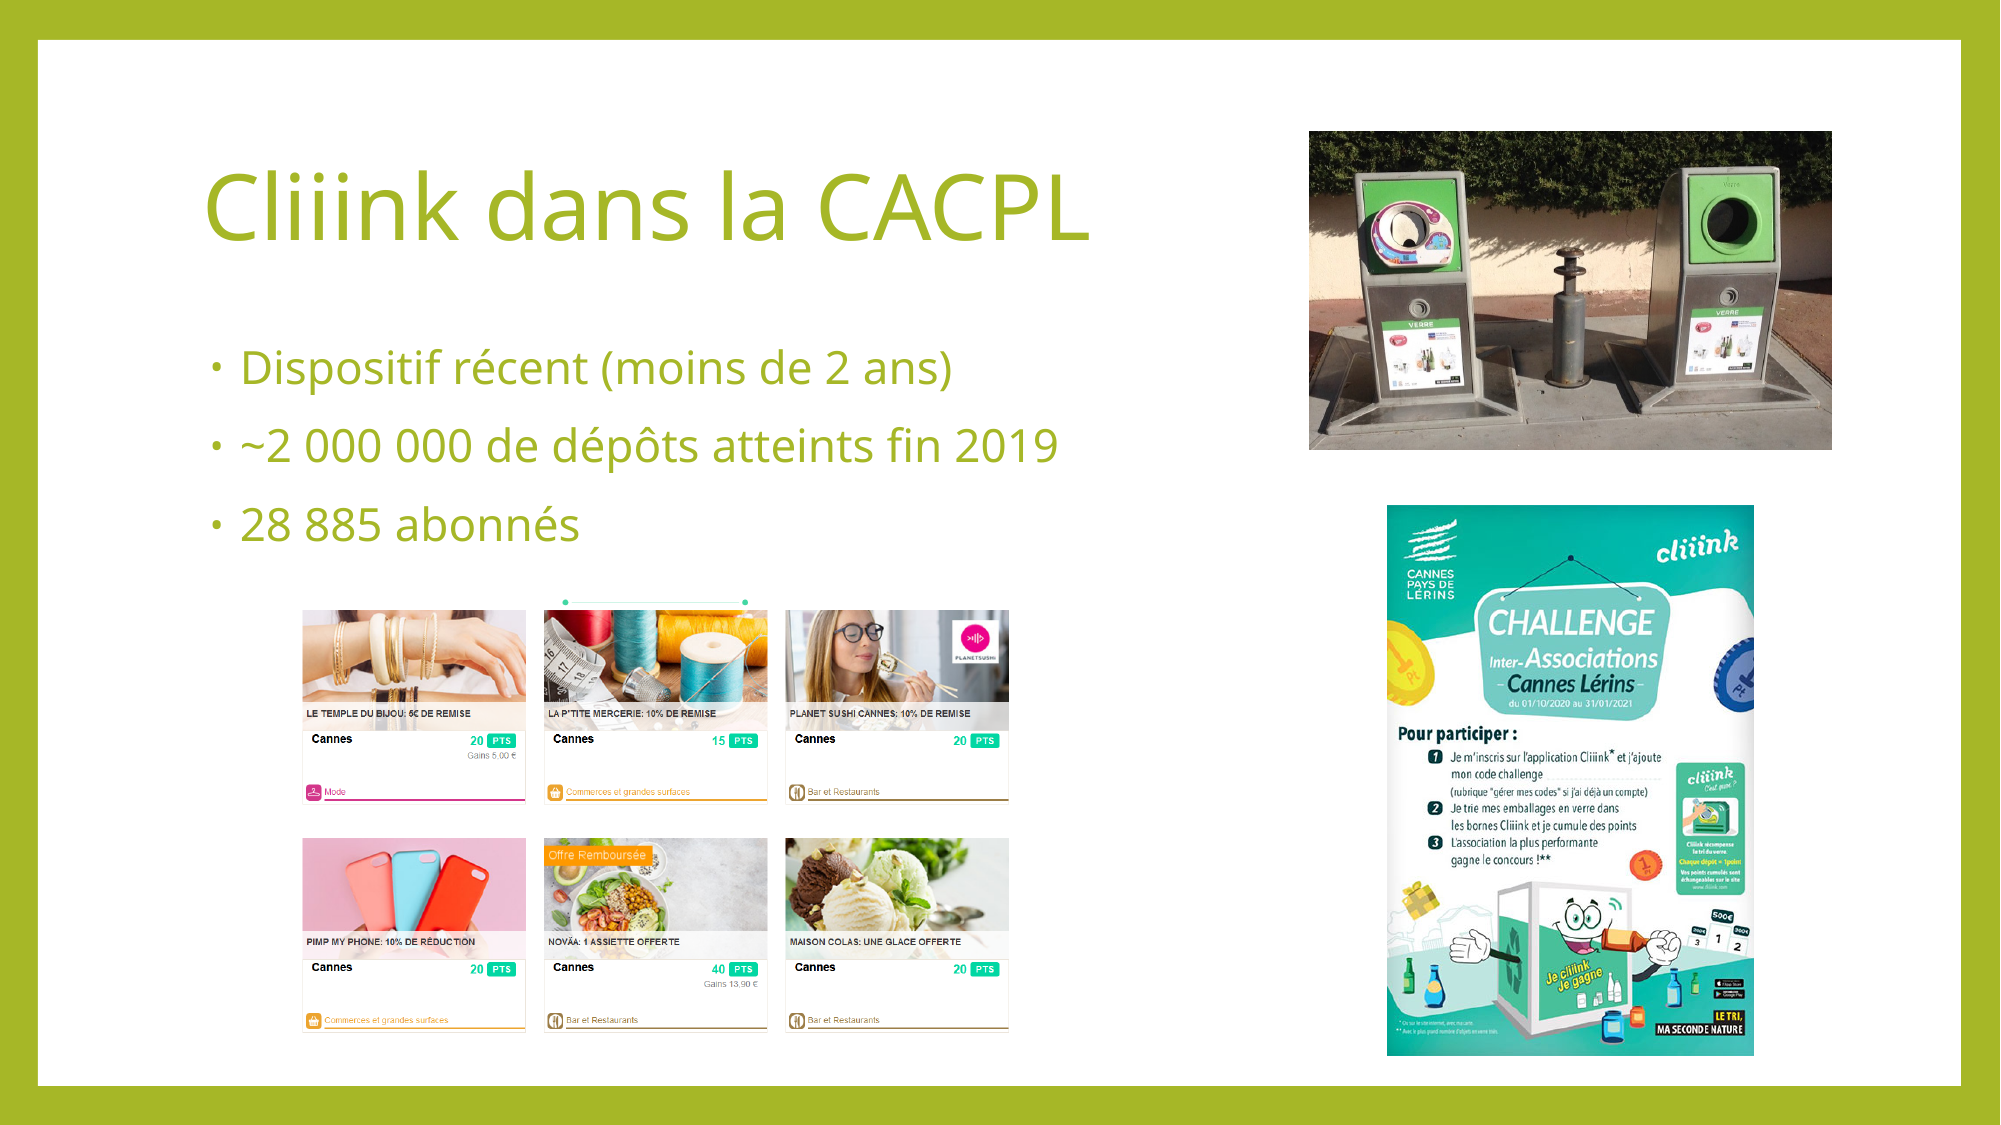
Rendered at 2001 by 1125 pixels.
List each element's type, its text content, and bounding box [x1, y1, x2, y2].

picture [296, 595, 1022, 1042]
text_box Dispositif récent (moins de 2 ans) ~2 000 000 de dépôts atteints fin 2019 28 885 abonnés [187, 337, 1807, 1000]
picture [1386, 505, 1754, 1056]
picture [1308, 131, 1832, 451]
text_box Cliiink dans la CACPL [187, 99, 1808, 323]
